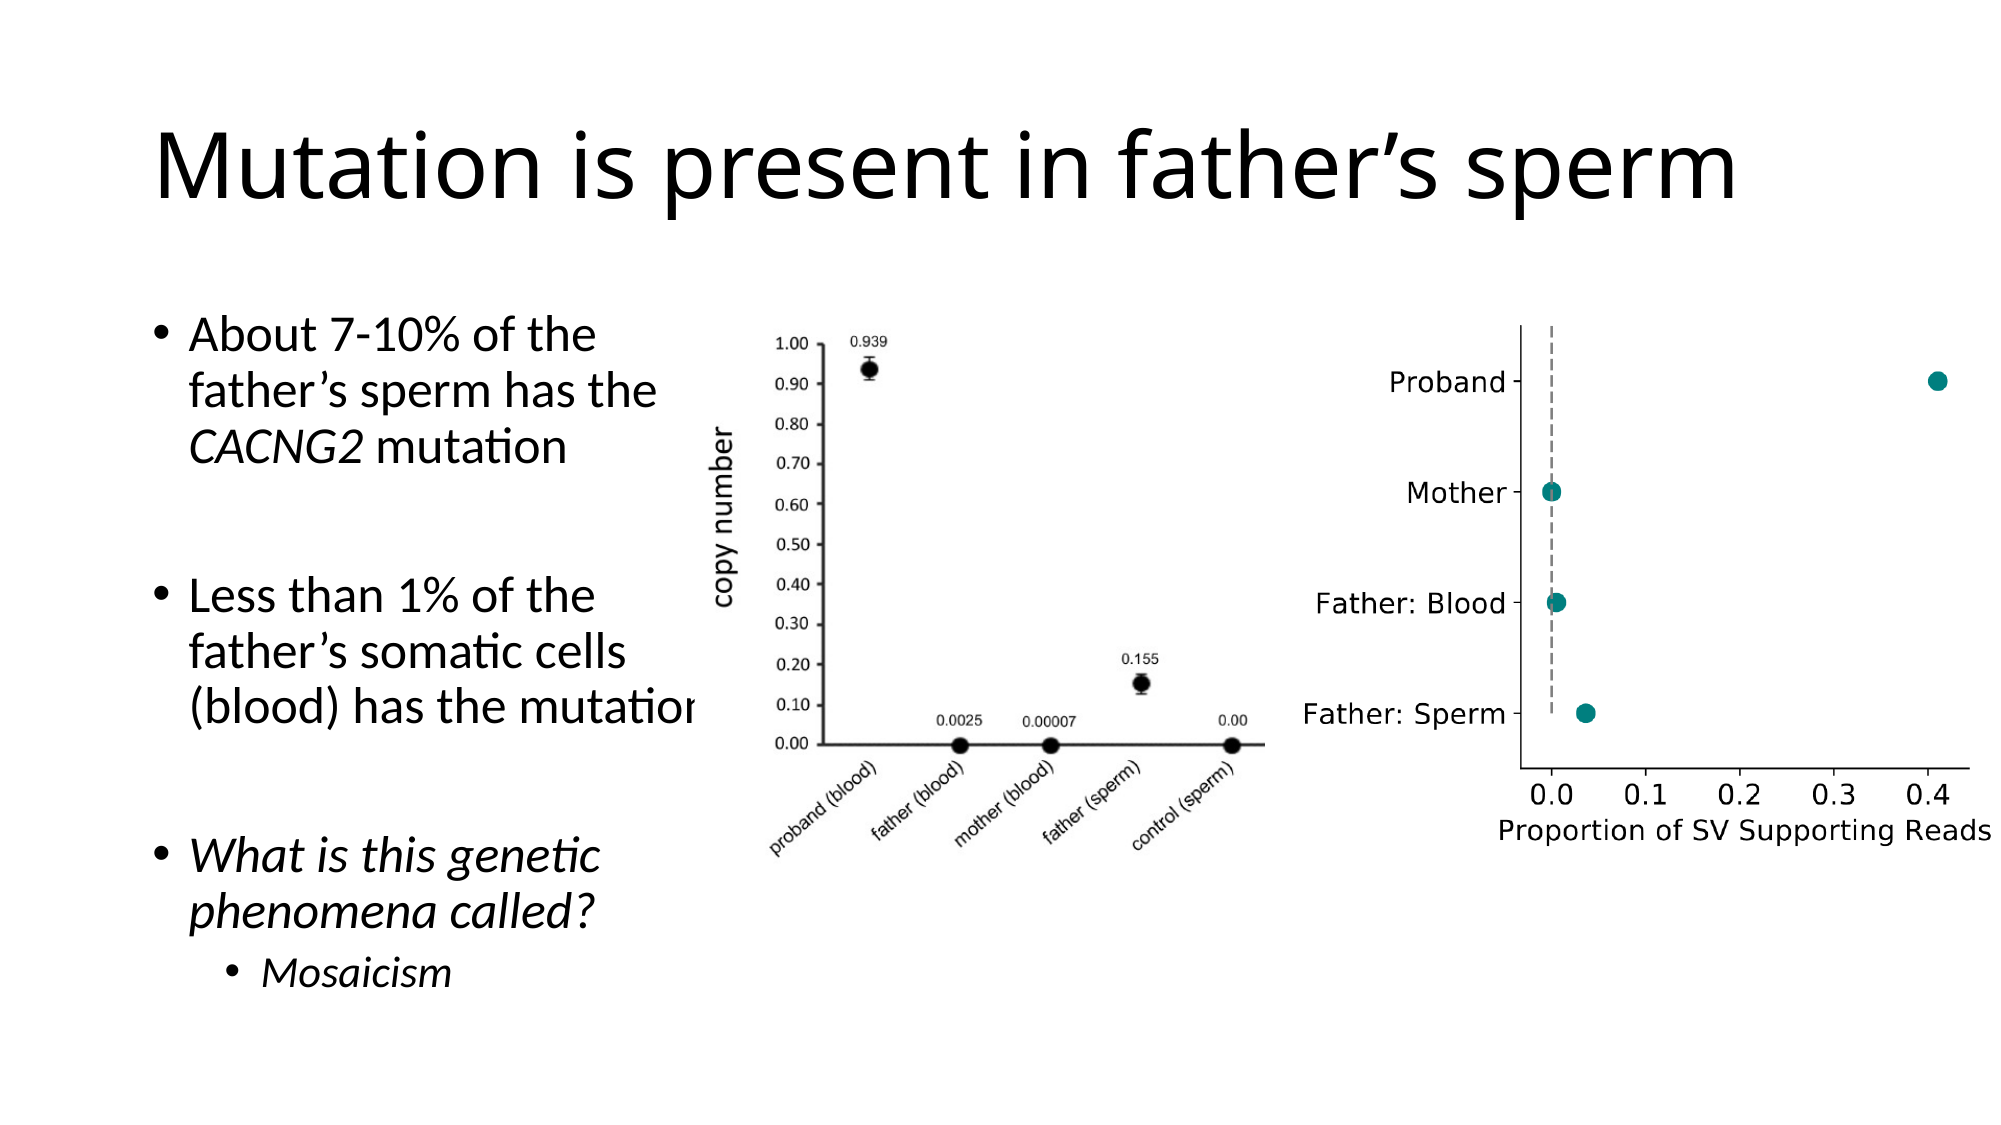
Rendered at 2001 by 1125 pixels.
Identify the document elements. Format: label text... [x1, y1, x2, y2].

list About 7-10% of the father’s sperm has the CACNG2 mutation Less than 1% of the father’s somatic cells (blood) has the mutation What is this genetic phenomena called? Mosaicism [137, 299, 730, 1014]
picture [694, 324, 1265, 873]
picture [1285, 299, 2000, 853]
title Mutation is present in father’s sperm [137, 59, 1863, 278]
